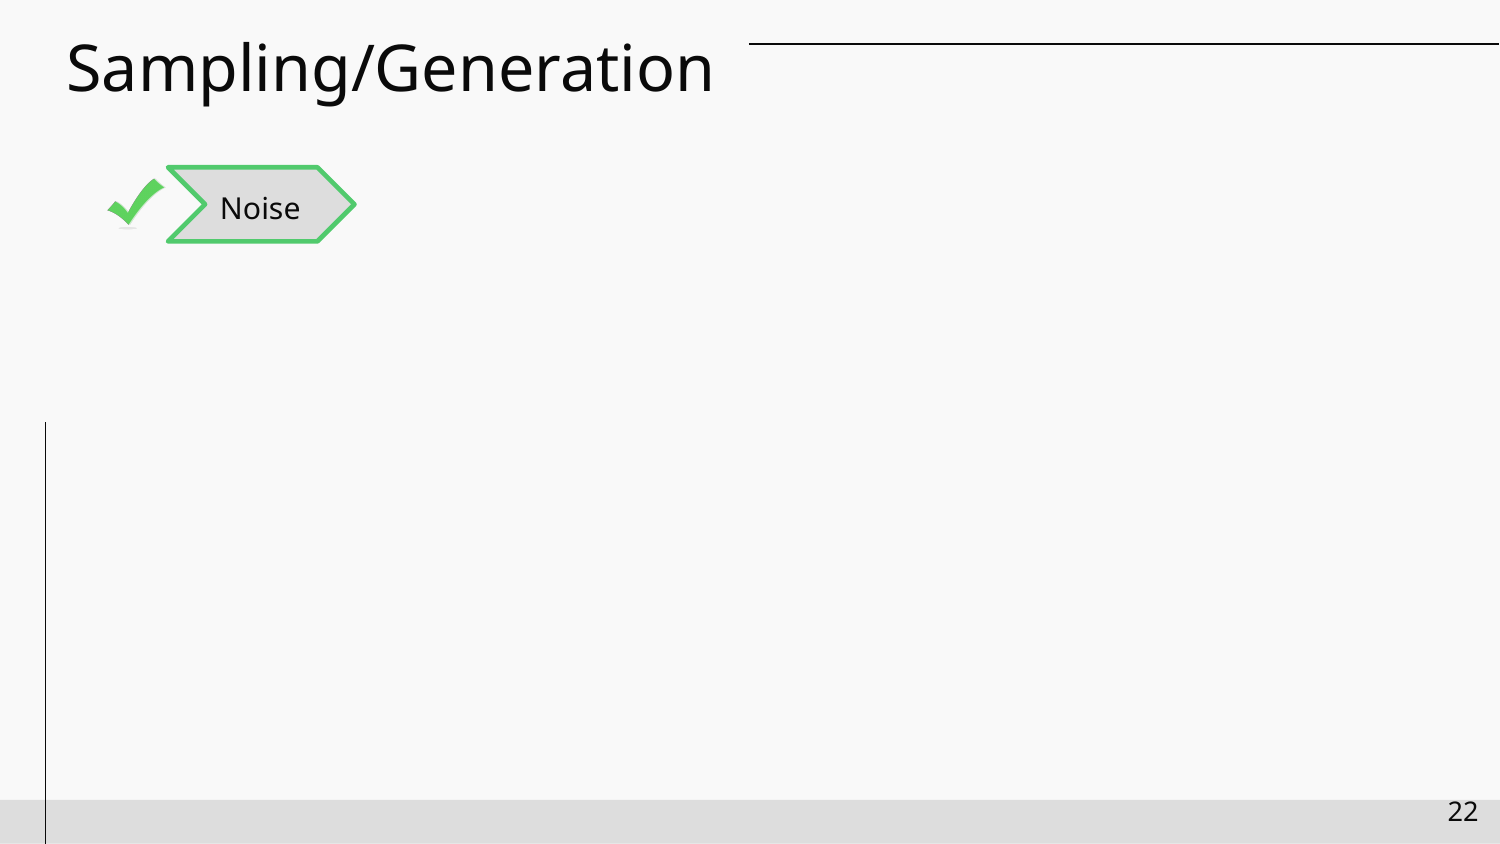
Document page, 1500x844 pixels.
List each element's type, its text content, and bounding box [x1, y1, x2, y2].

picture [105, 176, 169, 233]
text_box Noise [168, 167, 355, 242]
title Sampling/Generation [35, 12, 747, 121]
slide_number ‹#› [1403, 779, 1494, 844]
